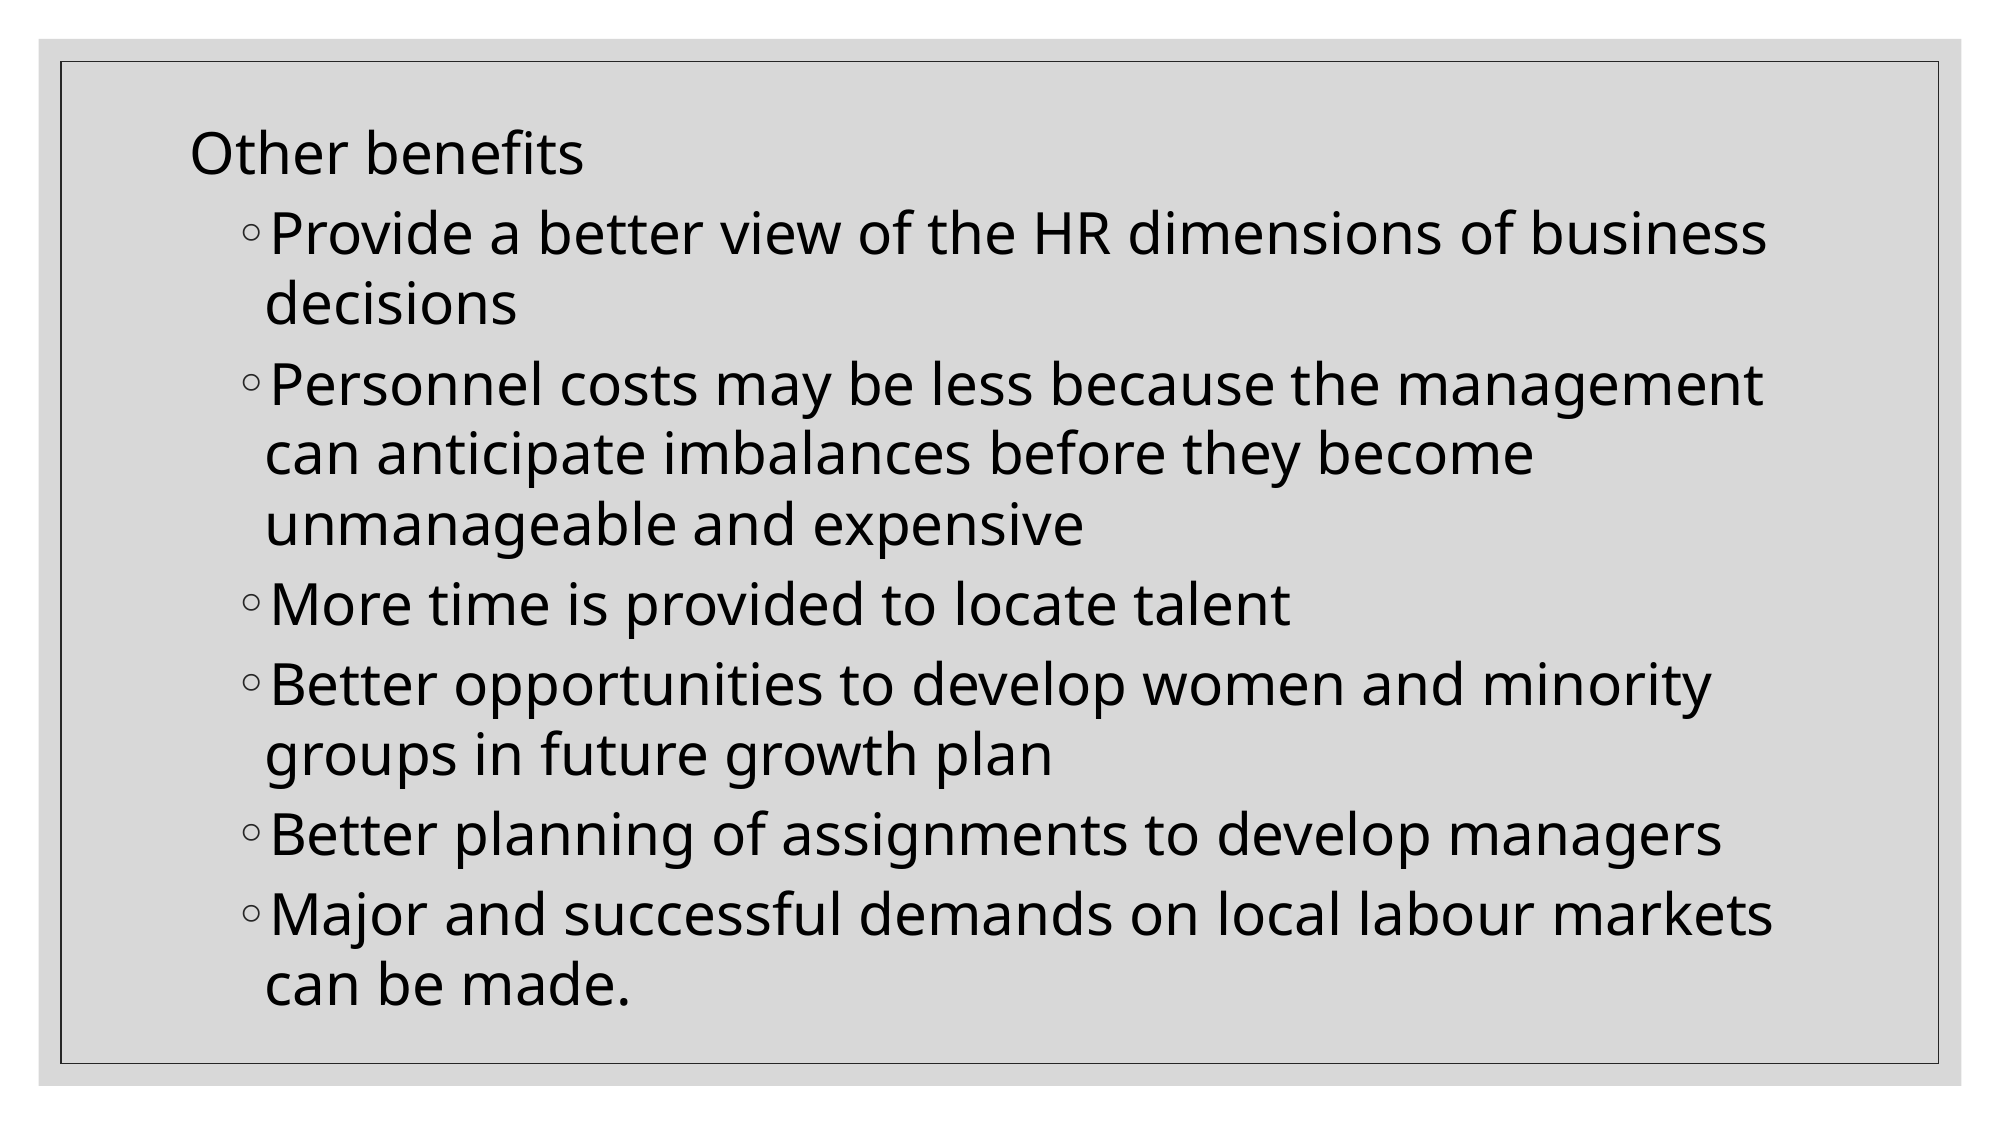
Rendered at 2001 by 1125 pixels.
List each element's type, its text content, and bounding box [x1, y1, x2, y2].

list Other benefits Provide a better view of the HR dimensions of business decisions Personnel costs may be less because the management can anticipate imbalances before they become unmanageable and expensive More time is provided to locate talent Better opportunities to develop women and minority groups in future growth plan Better planning of assignments to develop managers Major and successful demands on local labour markets can be made. [174, 102, 1825, 1025]
